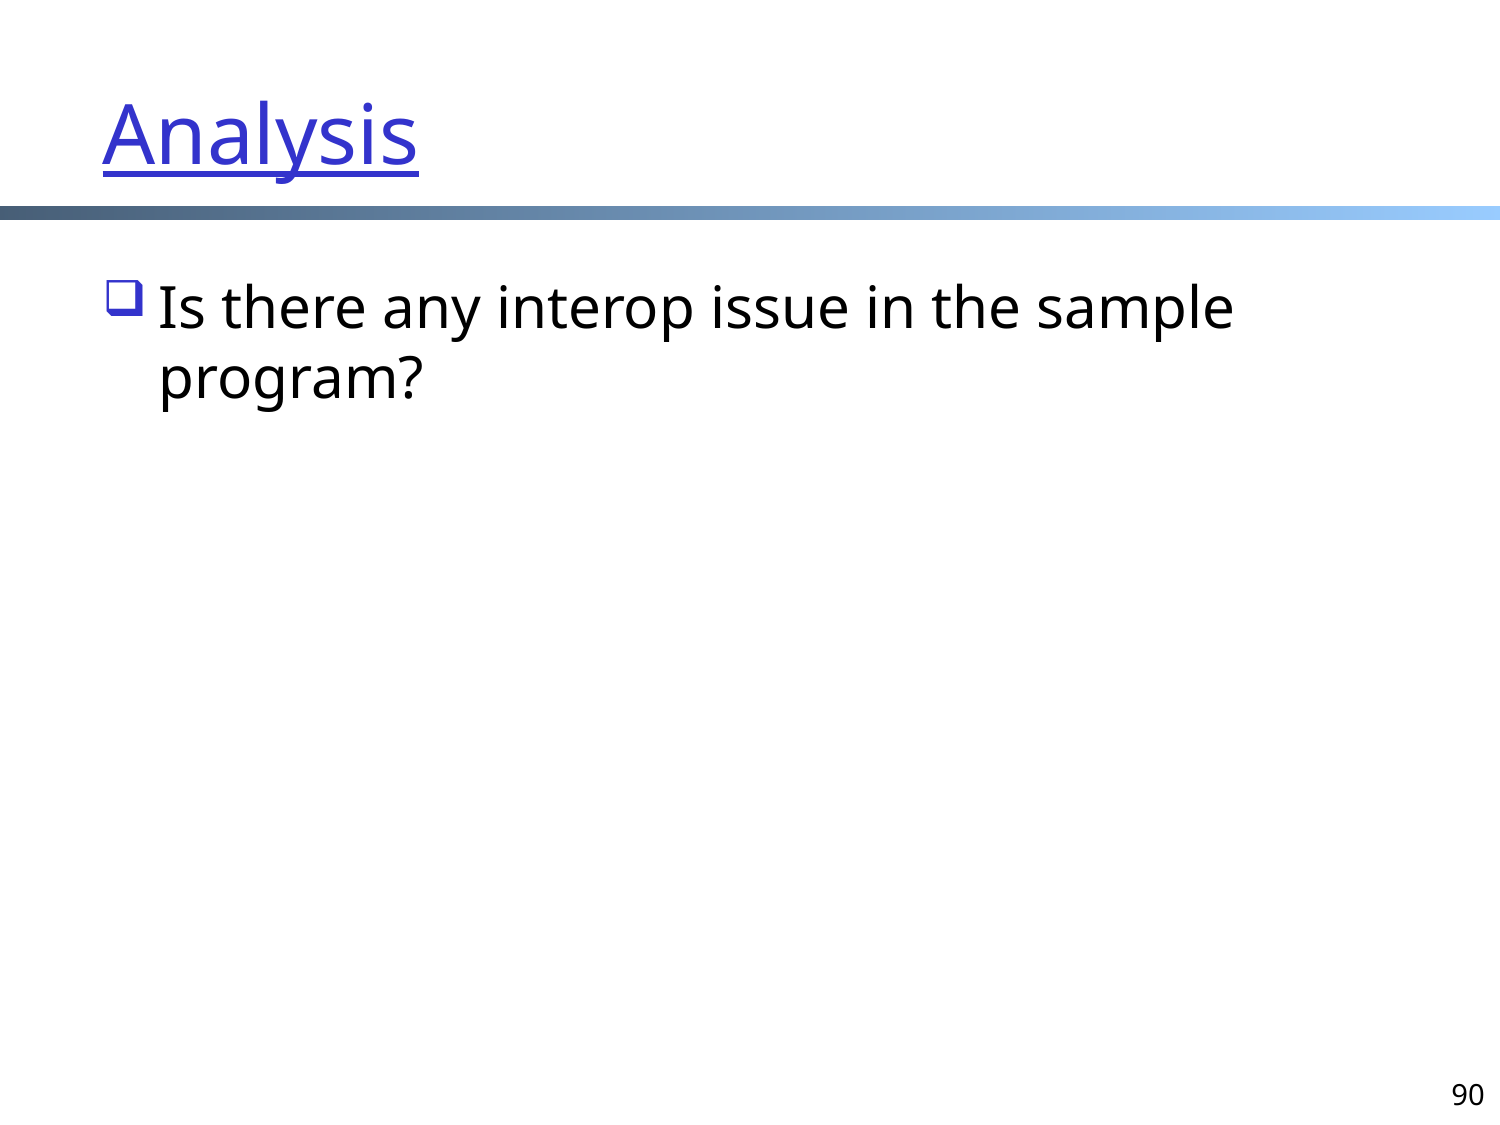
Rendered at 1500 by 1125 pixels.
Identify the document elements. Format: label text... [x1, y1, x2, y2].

slide_number 90 [1424, 1068, 1500, 1125]
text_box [1424, 207, 1428, 219]
list Is there any interop issue in the sample program? [87, 262, 1363, 1025]
title Analysis [87, 37, 1363, 225]
